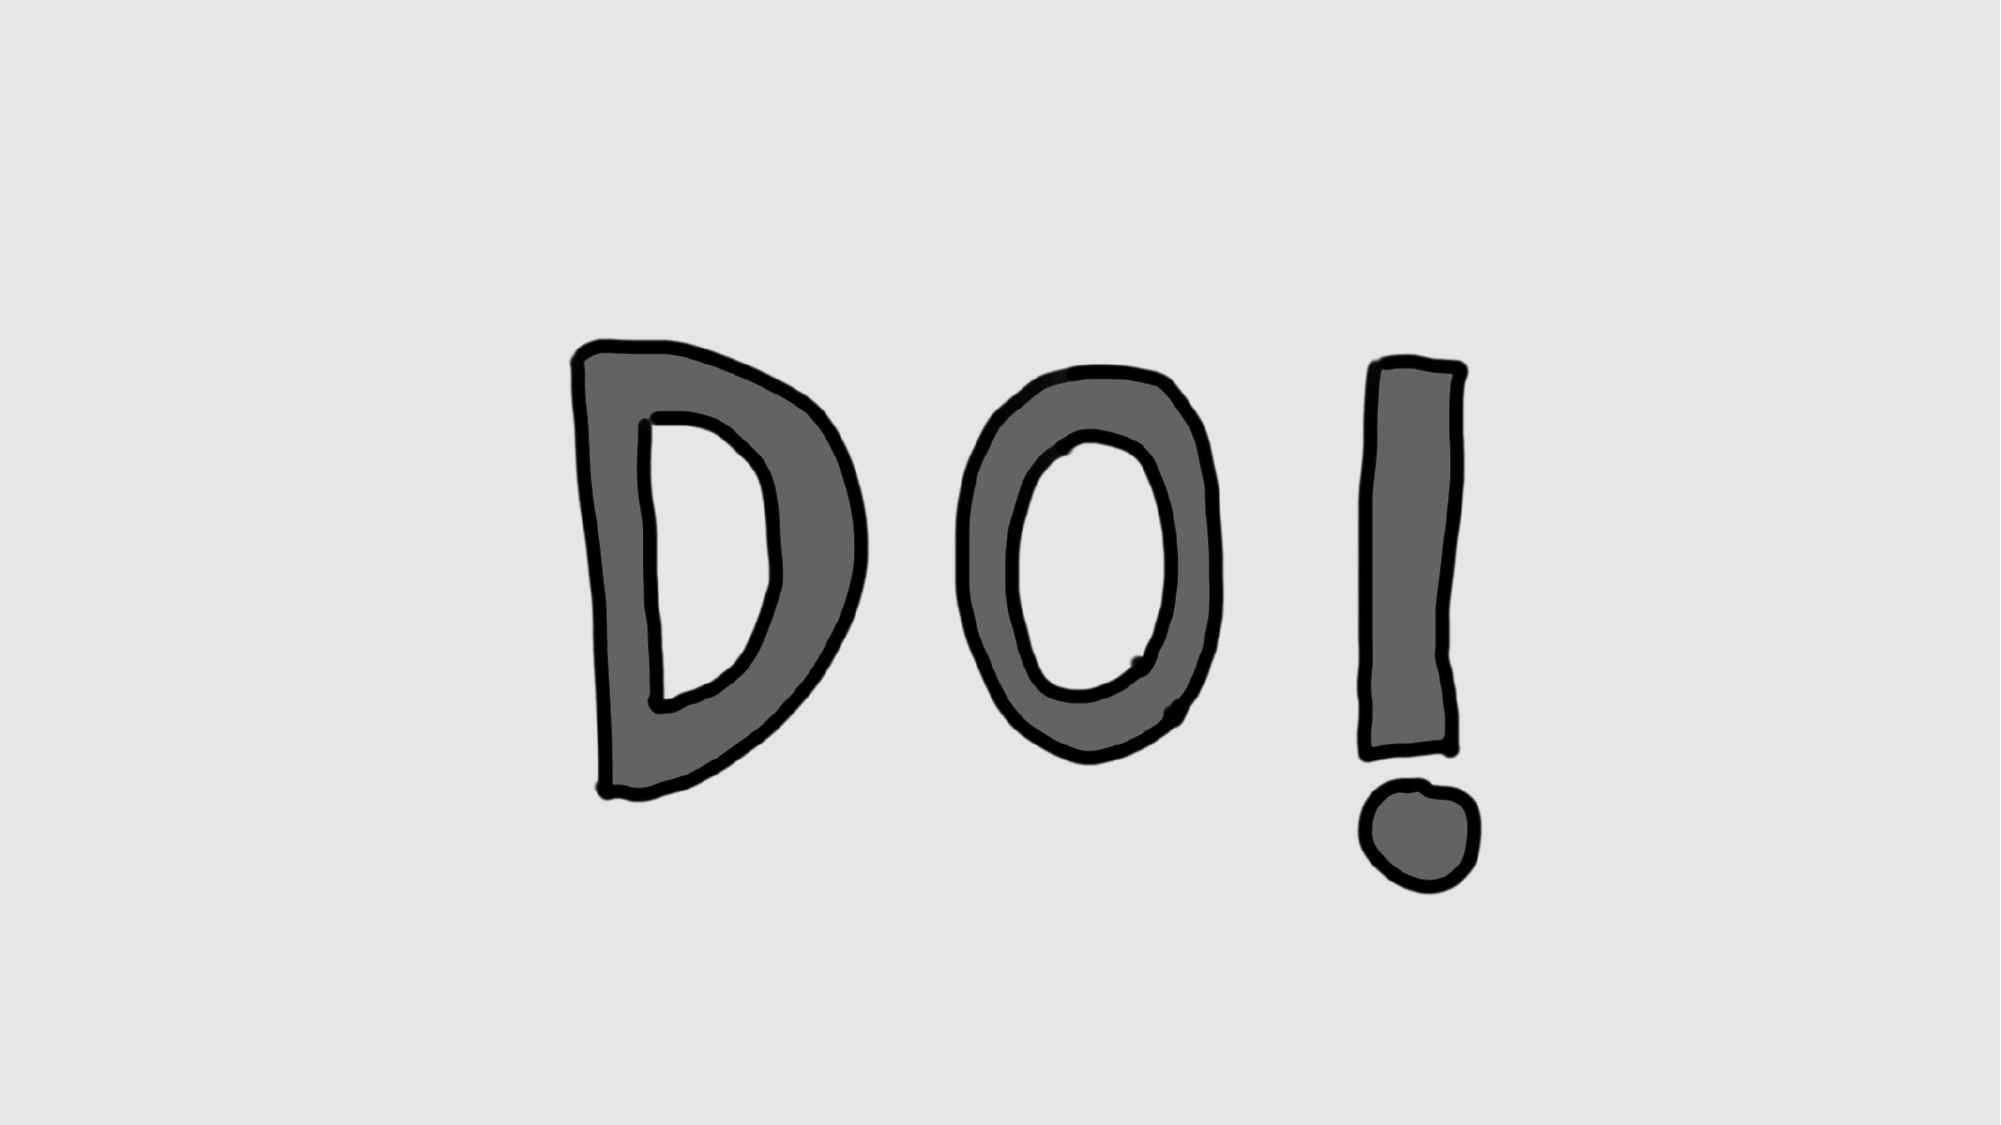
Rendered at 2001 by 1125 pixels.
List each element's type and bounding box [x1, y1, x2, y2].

picture [249, 0, 1750, 1125]
